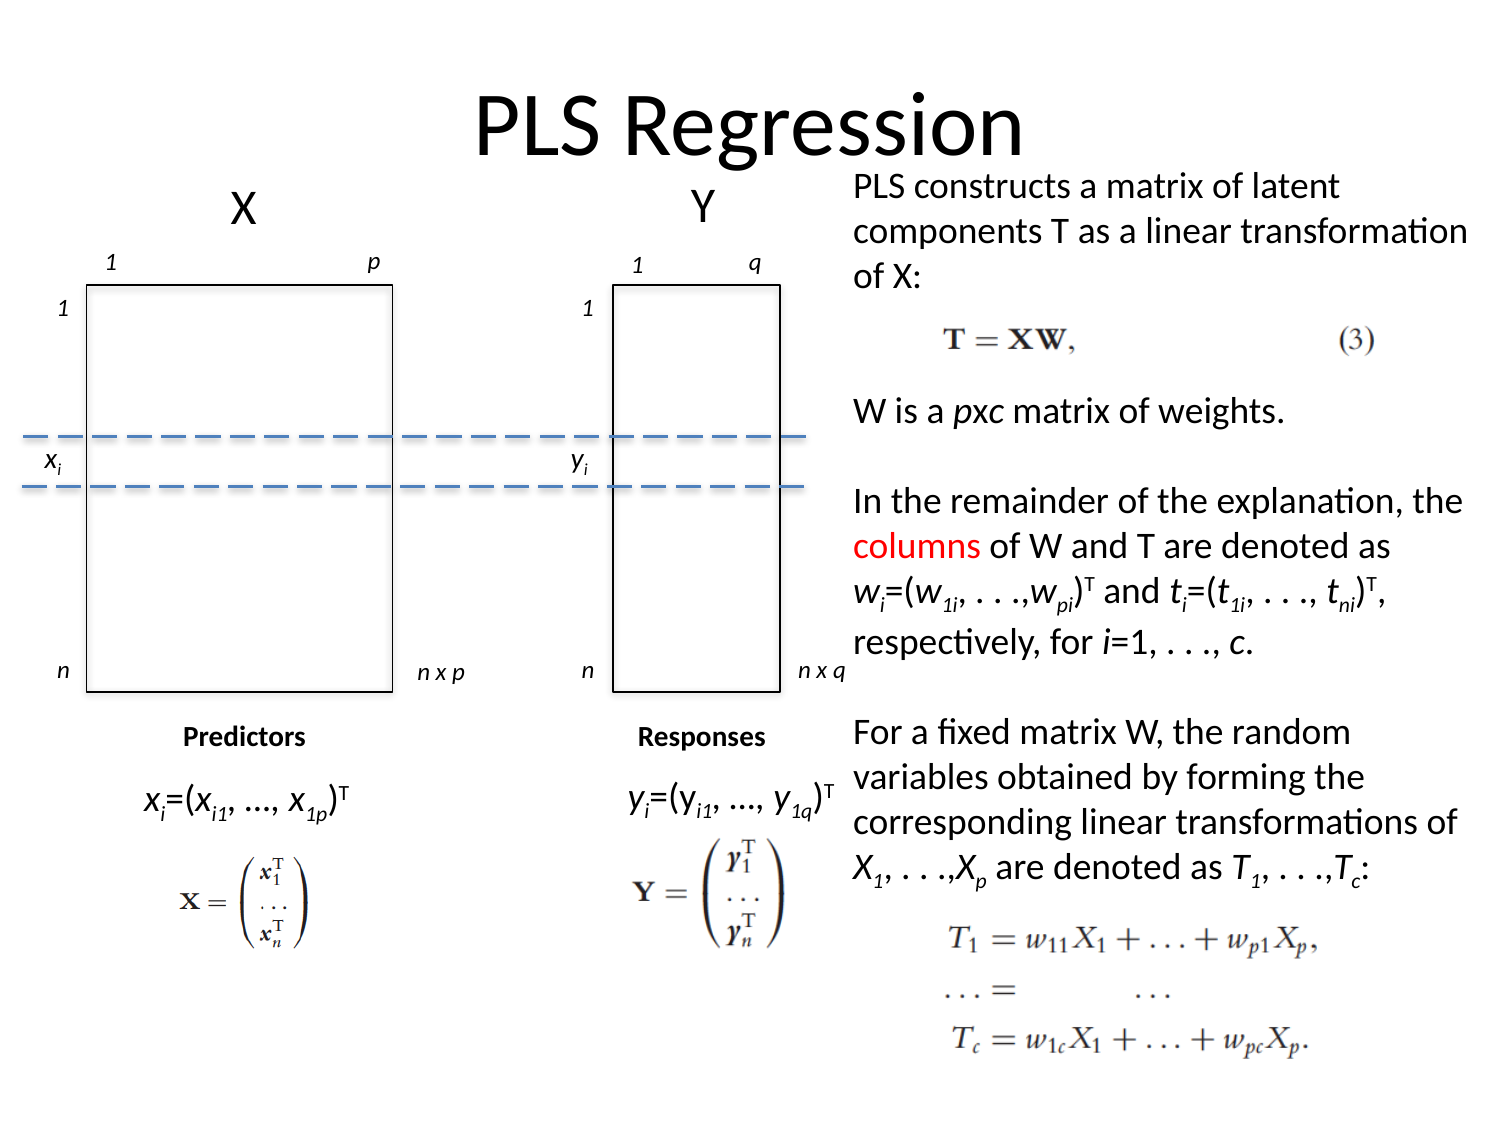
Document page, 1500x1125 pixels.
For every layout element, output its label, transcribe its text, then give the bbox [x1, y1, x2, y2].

title PLS Regression [75, 24, 1425, 163]
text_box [21, 164, 865, 761]
picture [931, 910, 1334, 1070]
text_box yi=(yi1, …, y1q)T [612, 768, 838, 831]
text_box PLS constructs a matrix of latent components T as a linear transformation of X: [838, 153, 1500, 304]
picture [619, 825, 791, 961]
picture [168, 845, 320, 961]
picture [931, 305, 1388, 374]
text_box W is a pxc matrix of weights. In the remainder of the explanation, the columns of W and T are denoted as wi=(w1i, . . .,wpi)T and ti=(t1i, . . ., tni)T, respectively, for i=1, . . ., c. For a fixed matrix W, the random variables obtained by forming the corresponding linear transformations of X1, . . .,Xp are denoted as T1, . . .,Tc: [838, 378, 1484, 901]
text_box xi=(xi1, …, x1p)T [129, 768, 365, 833]
